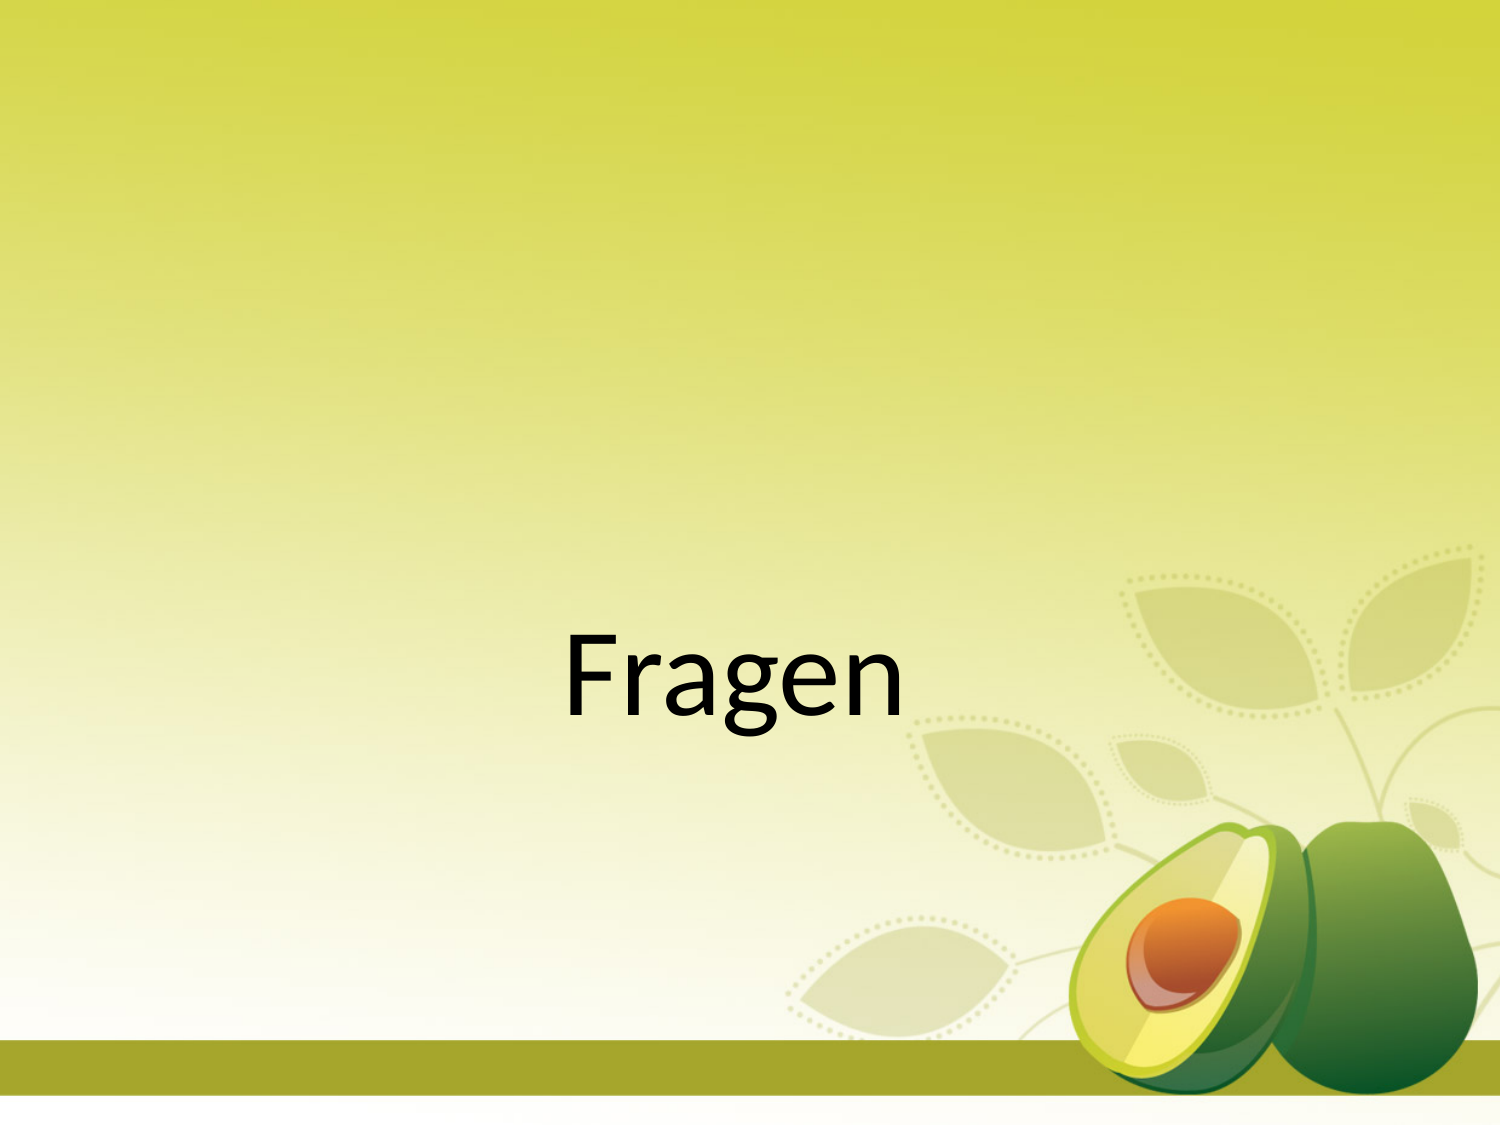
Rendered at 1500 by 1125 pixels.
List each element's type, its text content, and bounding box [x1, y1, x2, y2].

picture [0, 0, 1500, 1125]
title Fragen [102, 280, 1397, 749]
